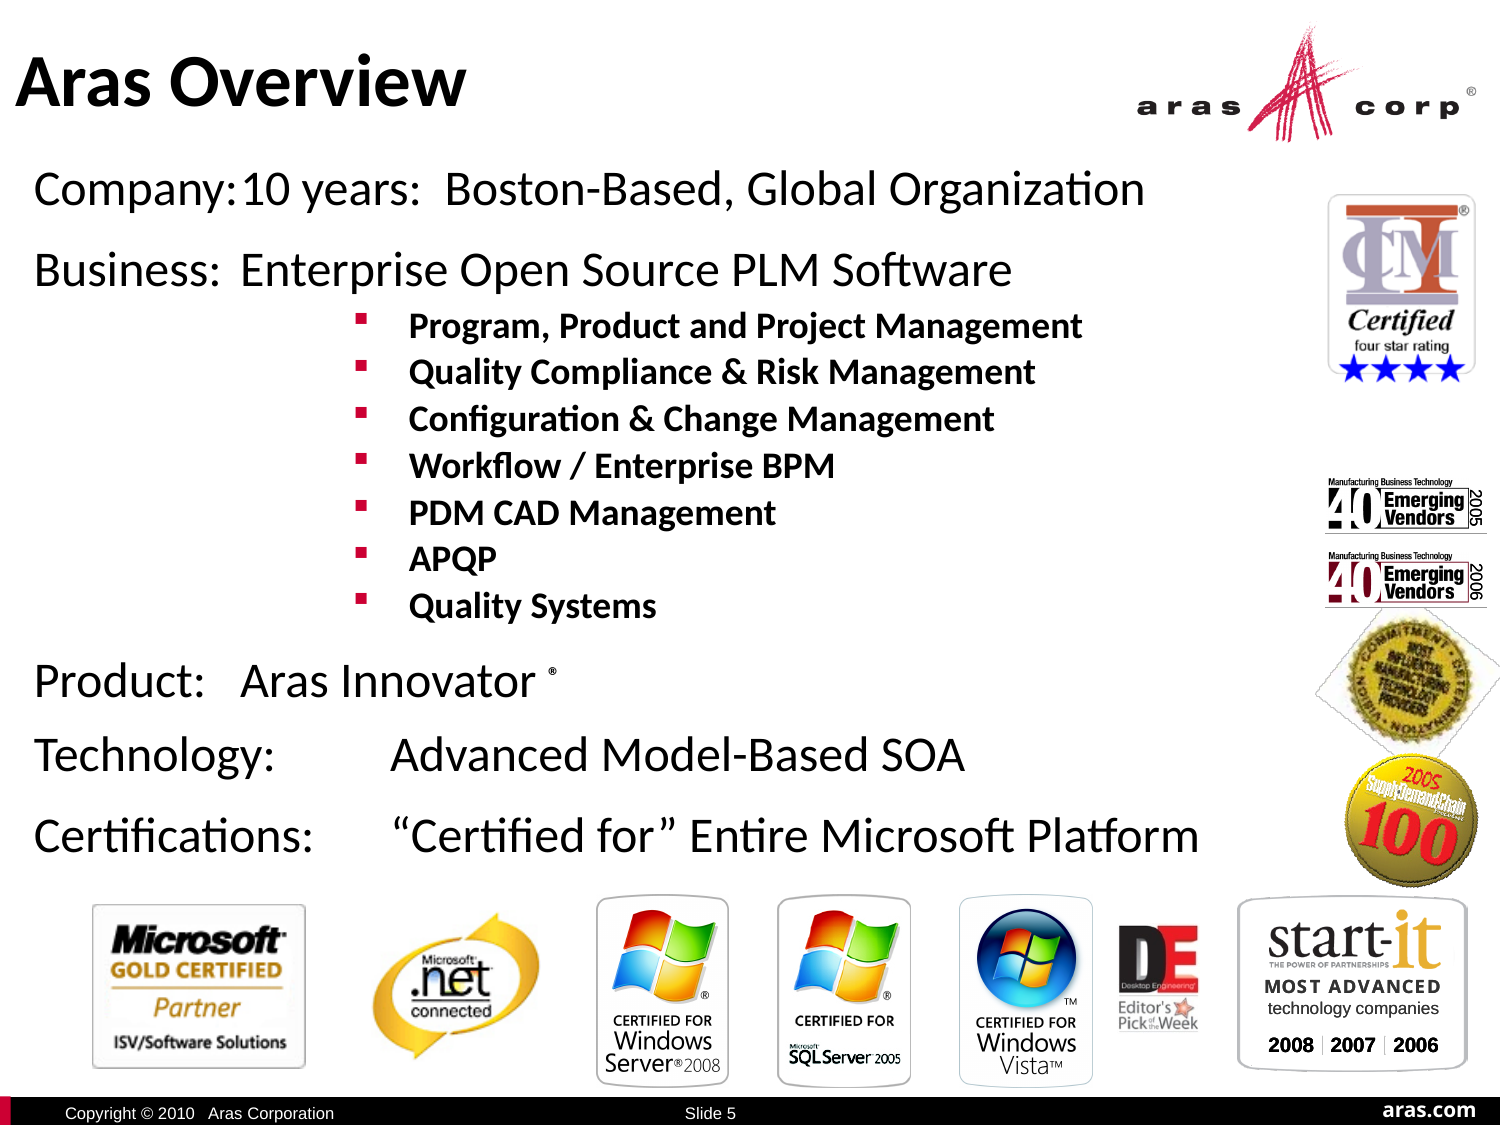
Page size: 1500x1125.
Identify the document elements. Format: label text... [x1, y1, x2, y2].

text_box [1236, 895, 1468, 1072]
picture [777, 894, 911, 1088]
picture [595, 894, 730, 1089]
list Company: 10 years: Boston-Based, Global Organization Business: Enterprise Open Source PLM Software Program, Product and Project Management Quality Compliance & Risk Management Configuration & Change Management Workflow / Enterprise BPM PDM CAD Management APQP Quality Systems Product: Aras Innovator ® Technology: Advanced Model-Based SOA Certifications: “Certified for” Entire Microsoft Platform [18, 154, 1500, 1070]
picture [1116, 923, 1200, 1035]
picture [92, 903, 306, 1069]
slide_number Slide 5 [684, 1102, 998, 1125]
title Aras Overview [0, 0, 1001, 164]
picture [1326, 194, 1477, 385]
picture [959, 894, 1093, 1089]
picture [359, 908, 568, 1076]
picture [1317, 473, 1500, 895]
picture [1128, 2, 1488, 154]
